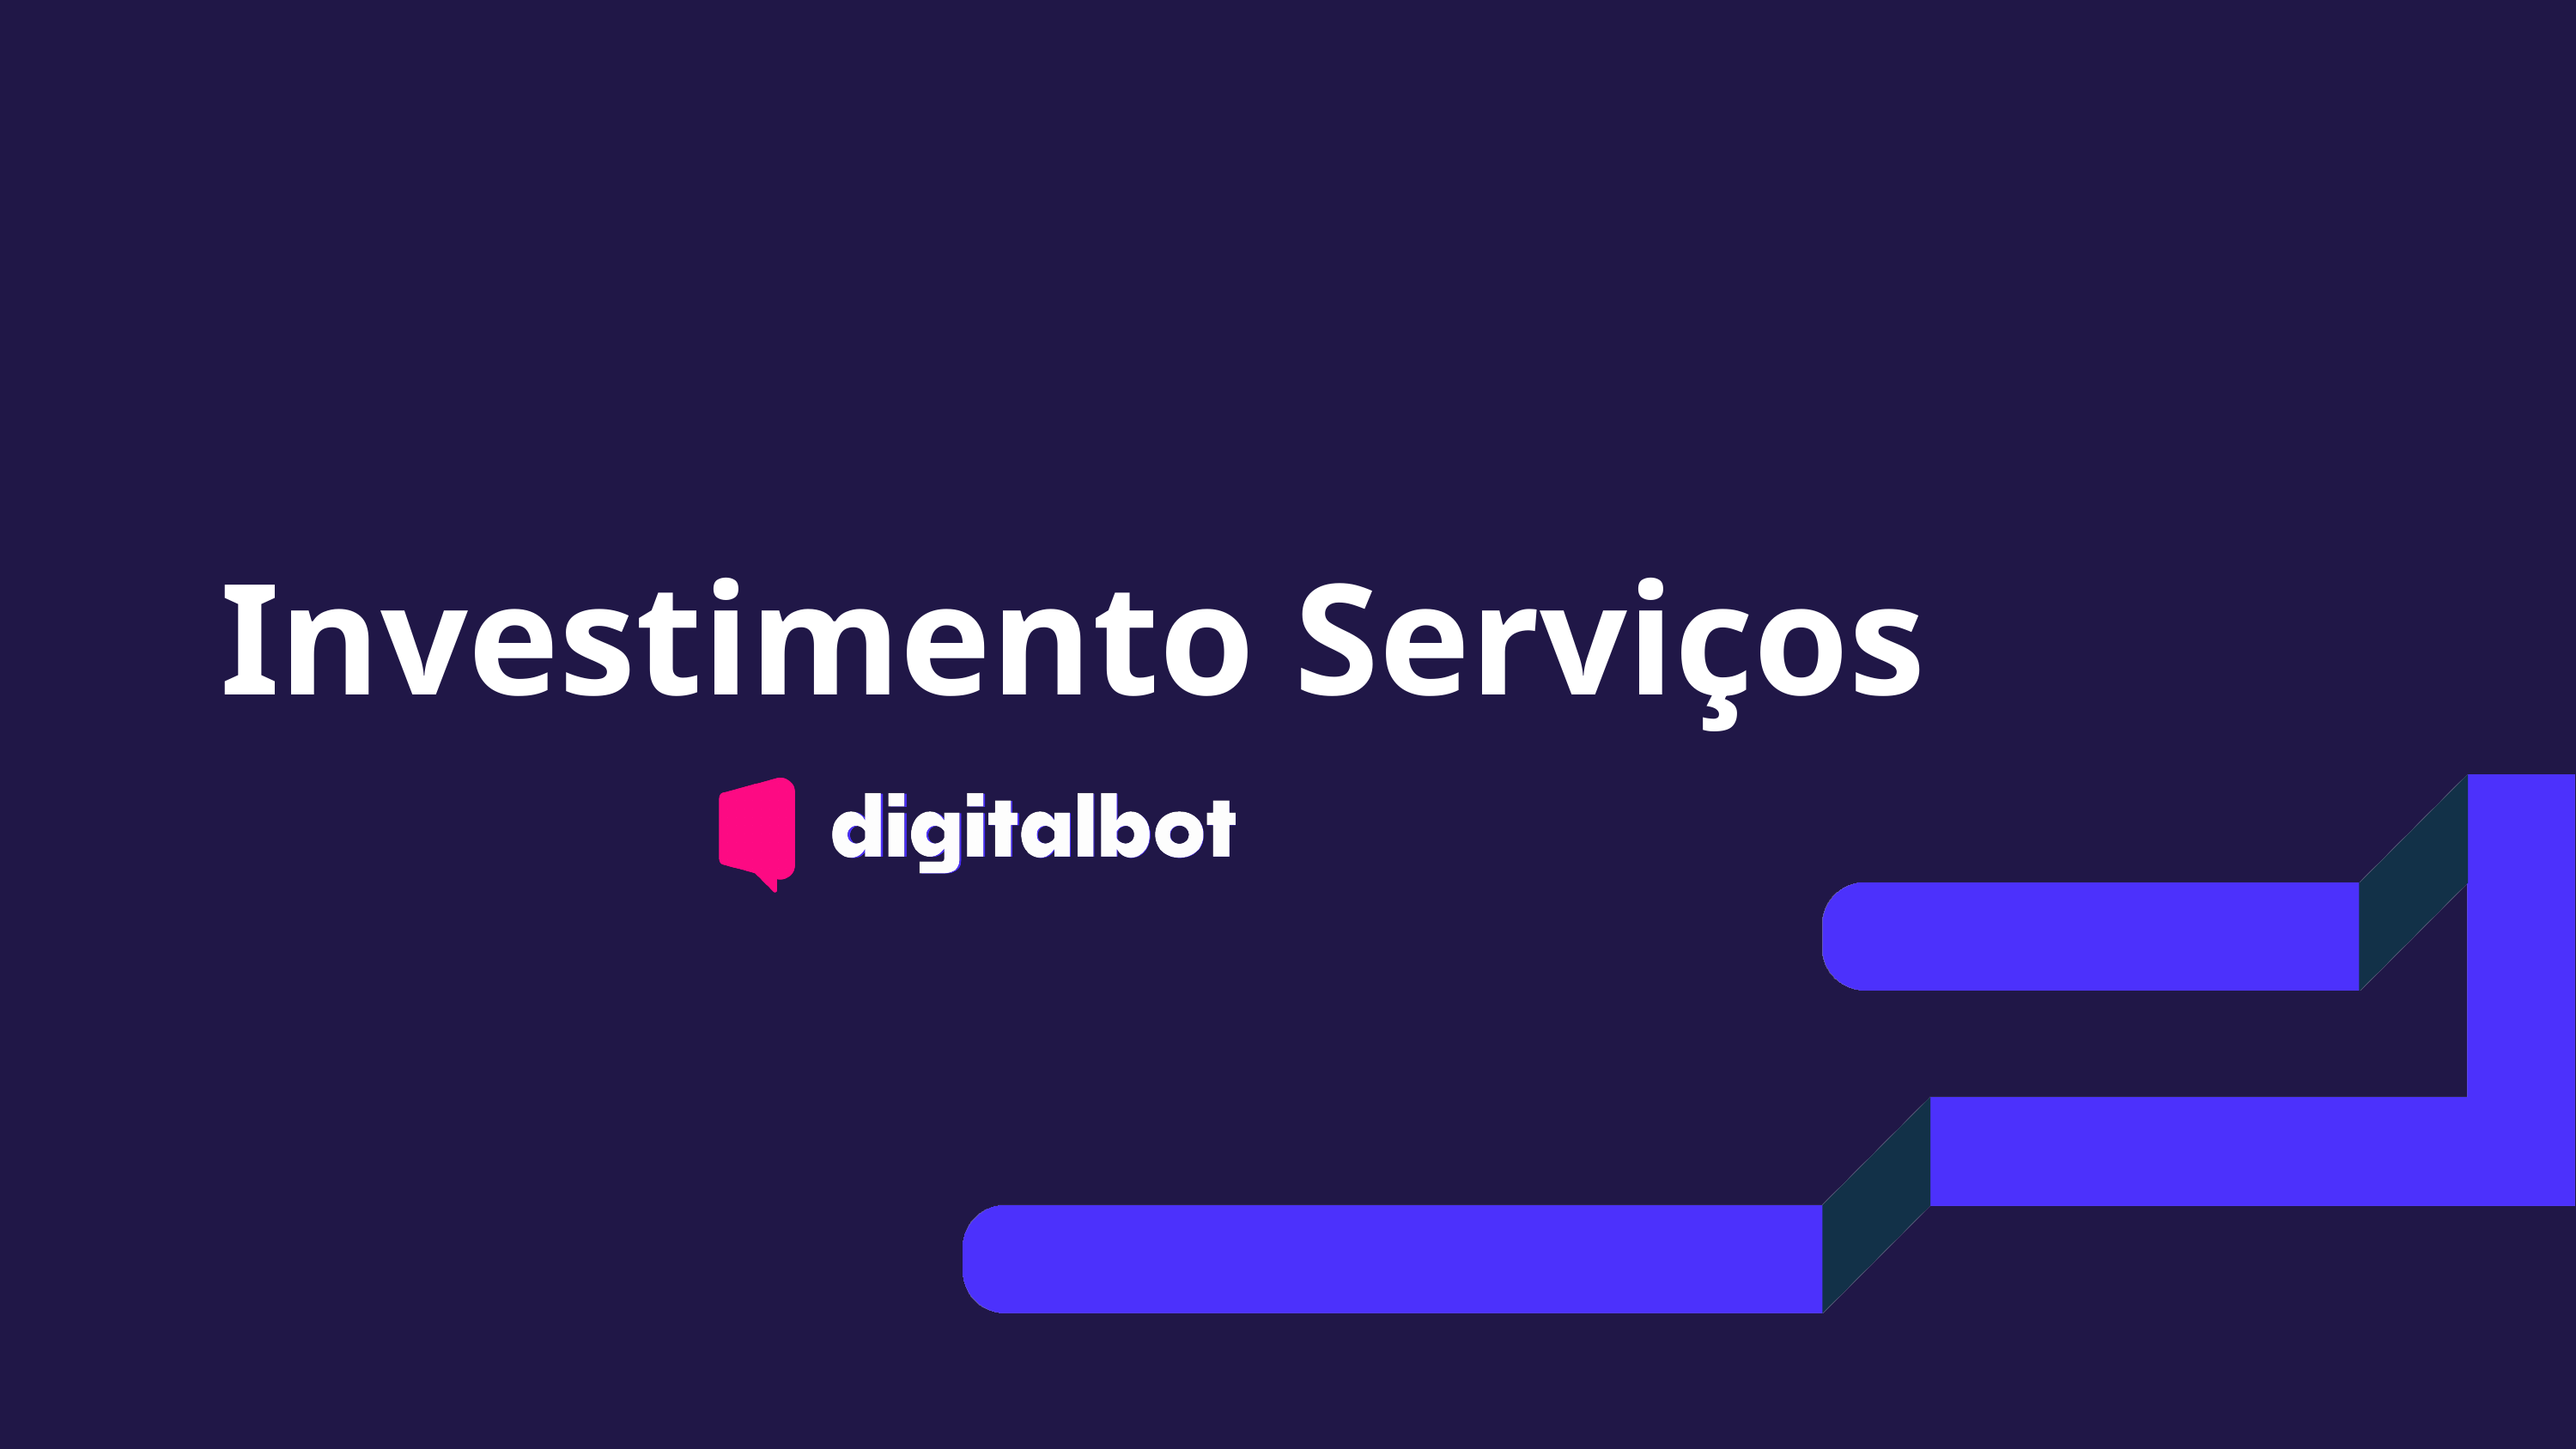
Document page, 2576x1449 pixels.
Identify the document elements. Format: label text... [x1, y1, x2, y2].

text_box Investimento Serviços [220, 567, 2576, 727]
picture [963, 773, 2576, 1314]
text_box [695, 741, 1261, 912]
